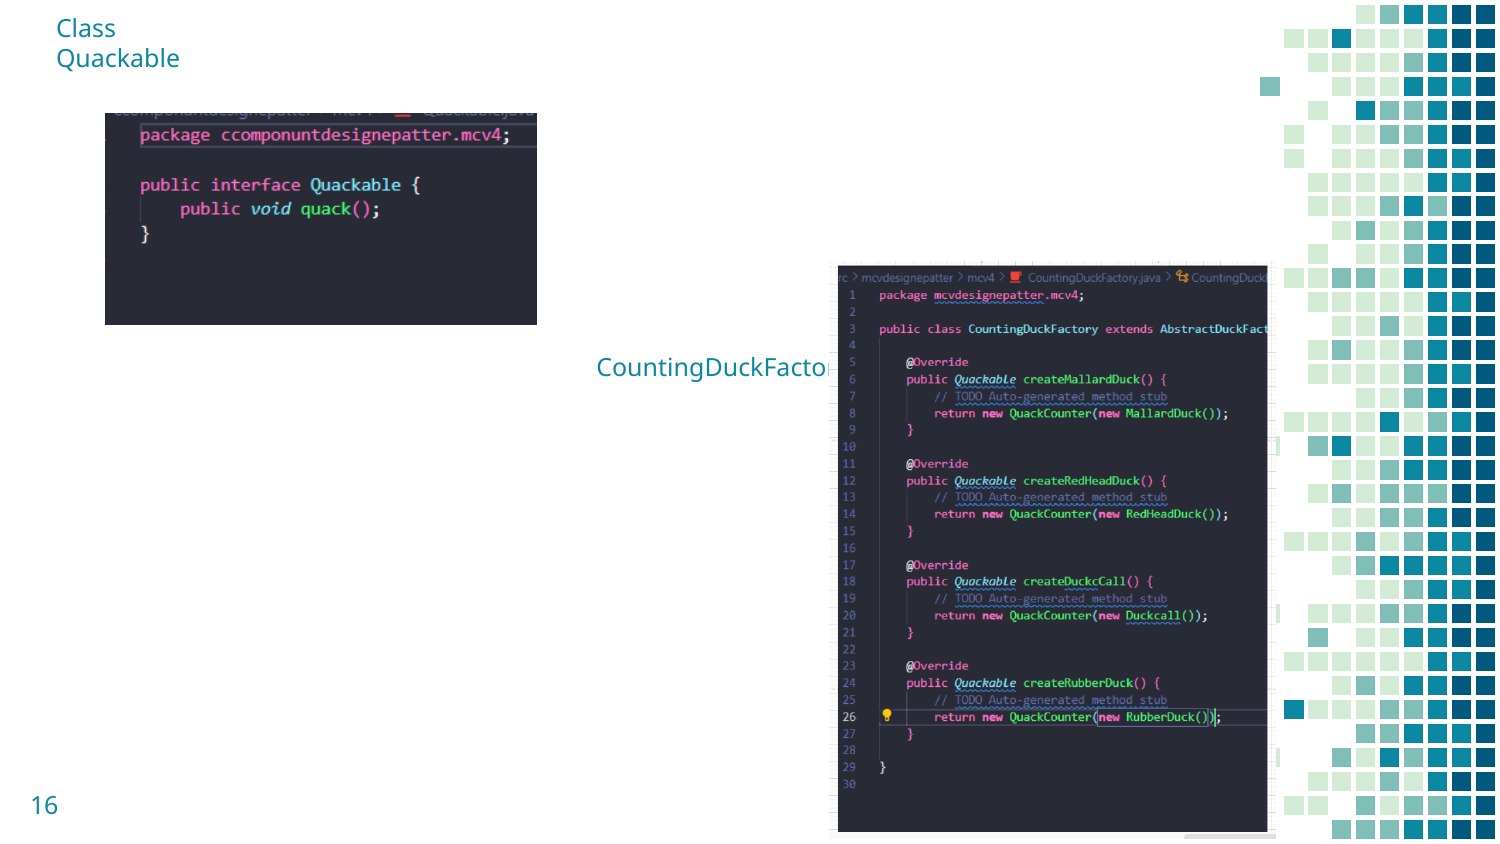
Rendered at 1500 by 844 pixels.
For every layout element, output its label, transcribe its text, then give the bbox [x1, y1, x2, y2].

picture [104, 113, 537, 326]
picture [829, 260, 1276, 840]
title Class Quackable [41, 41, 224, 88]
text_box CountingDuckFactory: [581, 349, 824, 396]
slide_number 16 [15, 774, 105, 839]
